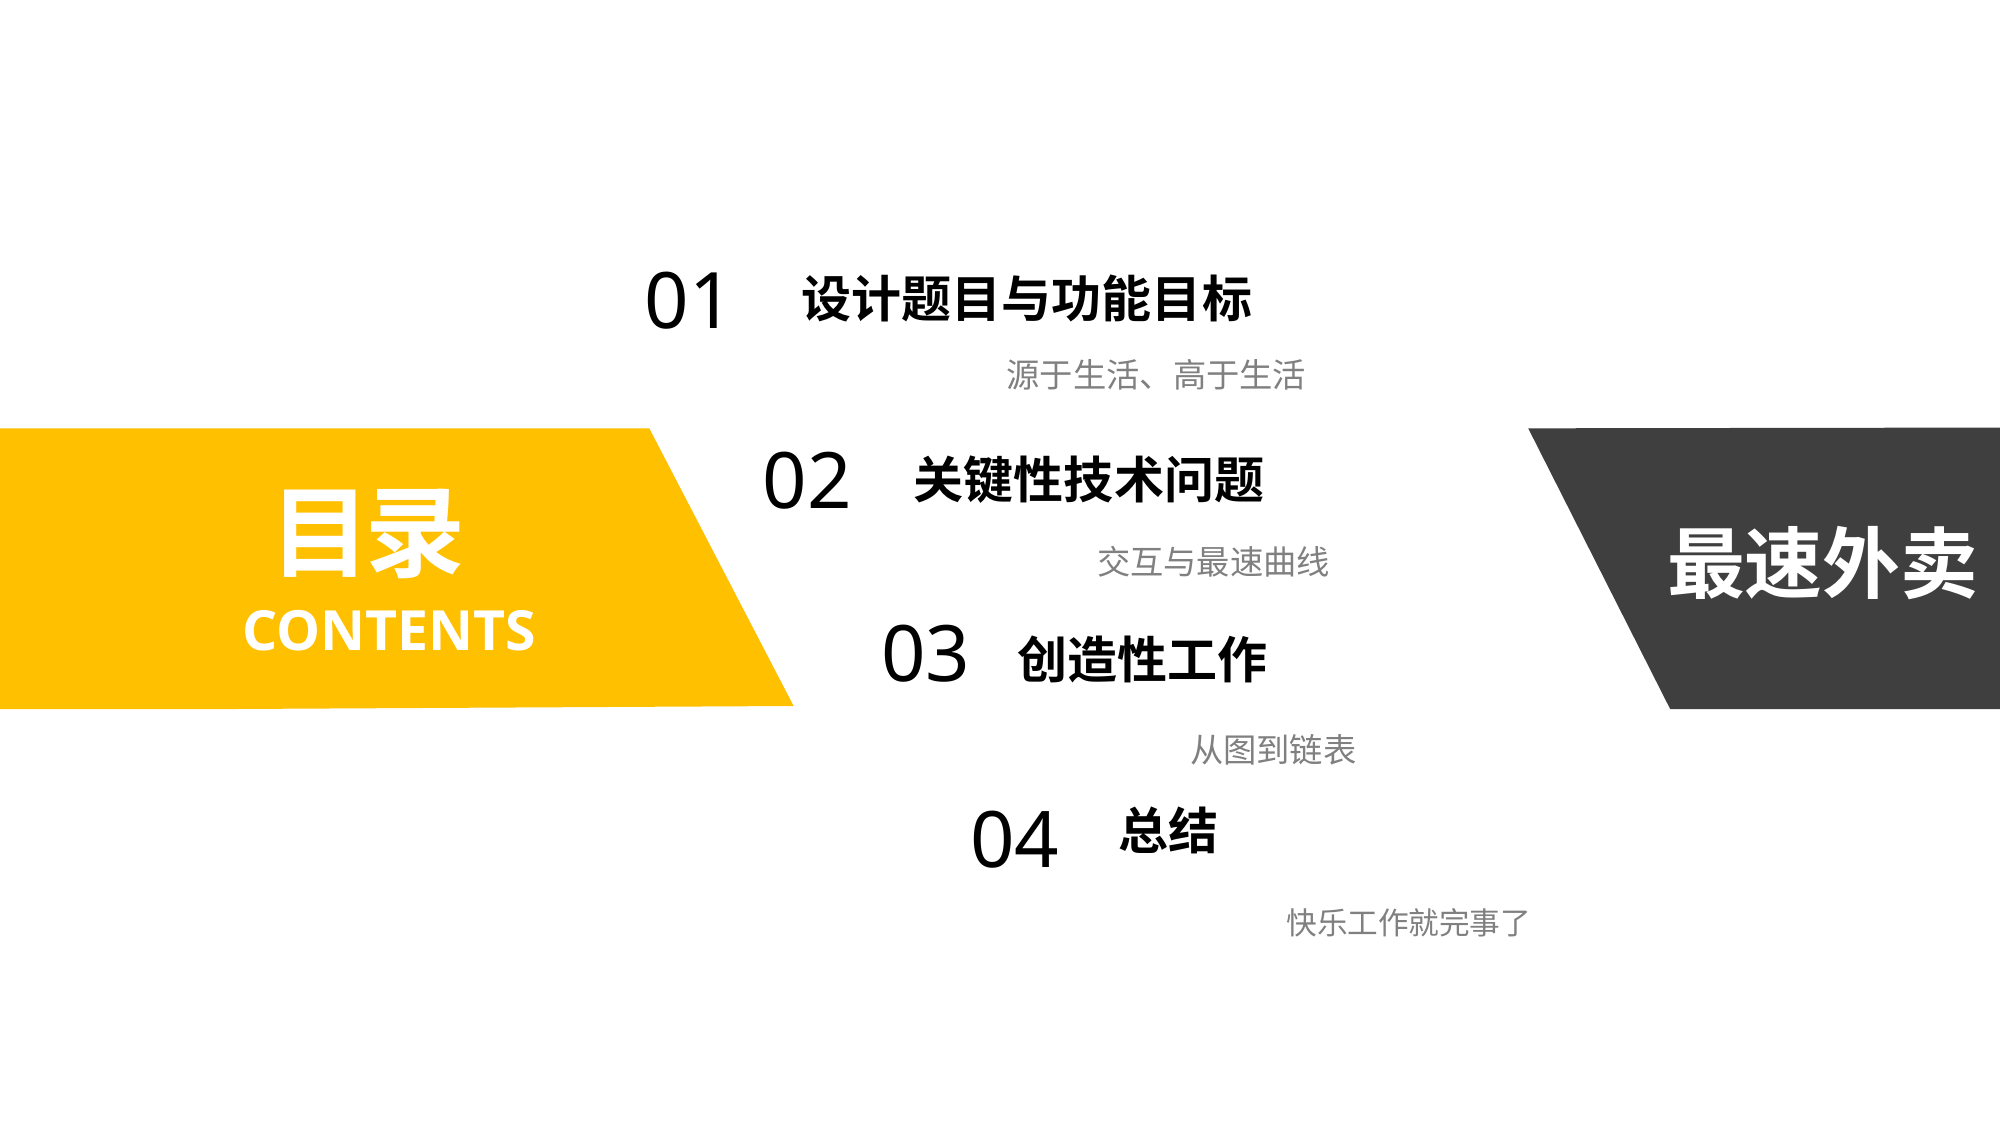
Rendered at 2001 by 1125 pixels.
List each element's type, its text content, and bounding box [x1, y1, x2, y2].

text_box CONTENTS [221, 585, 557, 672]
text_box 03 [861, 593, 991, 708]
text_box 目录 [249, 459, 486, 585]
text_box [0, 428, 794, 710]
text_box 总结 [1098, 789, 1240, 869]
text_box 快乐工作就完事了 [1266, 894, 1551, 951]
text_box 02 [742, 421, 872, 535]
text_box 源于生活、高于生活 [986, 344, 1327, 405]
text_box 04 [950, 779, 1080, 894]
text_box 01 [624, 240, 754, 355]
text_box 最速外卖 [1647, 504, 1999, 618]
text_box [1528, 427, 2000, 710]
text_box 交互与最速曲线 [1077, 531, 1351, 592]
text_box 从图到链表 [1170, 719, 1377, 780]
text_box 关键性技术问题 [893, 438, 1285, 519]
text_box 设计题目与功能目标 [781, 257, 1273, 337]
text_box 创造性工作 [997, 619, 1288, 699]
